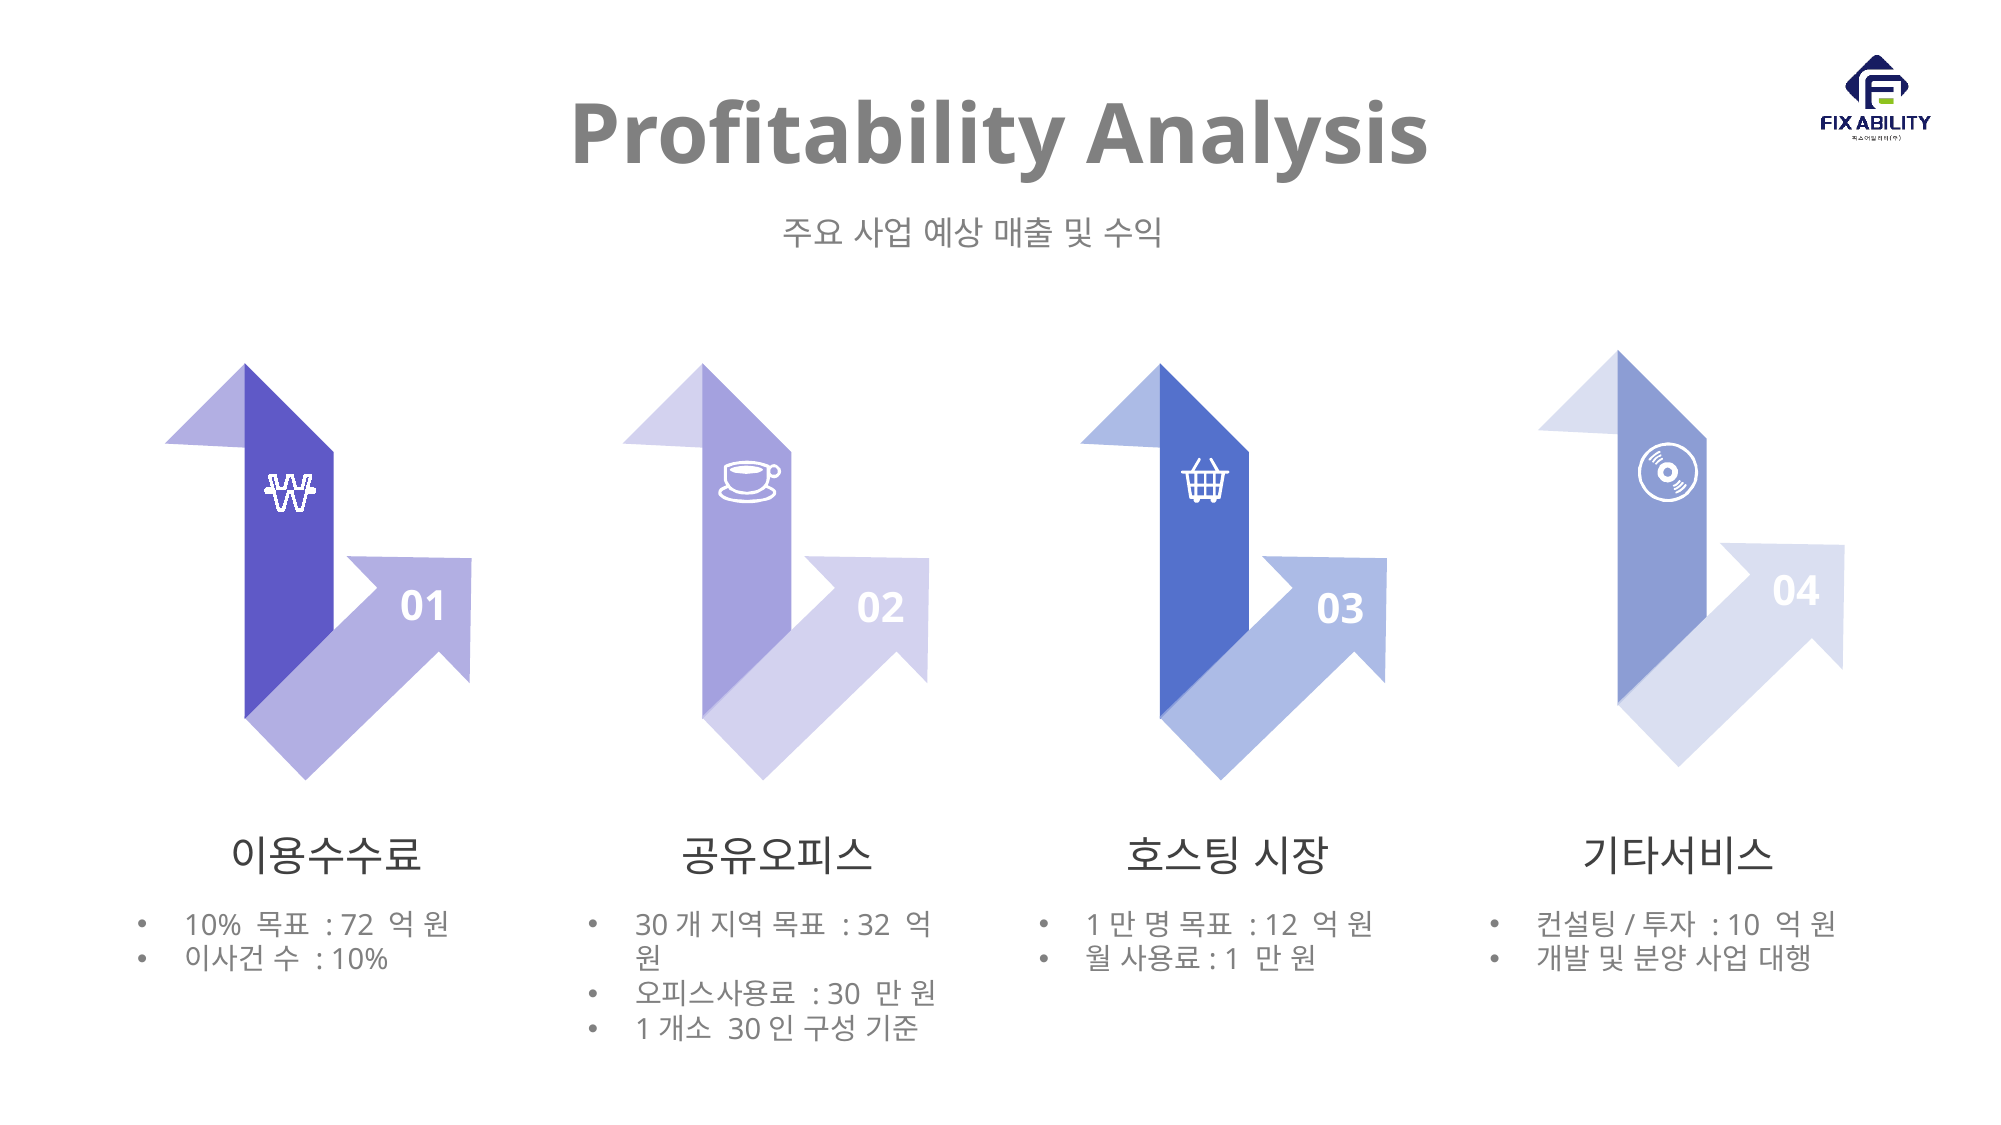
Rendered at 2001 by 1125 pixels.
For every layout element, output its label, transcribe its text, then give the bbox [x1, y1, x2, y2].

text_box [523, 822, 1032, 1020]
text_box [118, 384, 511, 742]
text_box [1425, 822, 1934, 985]
title Profitability Analysis [132, 54, 1868, 205]
list 주요 사업 예상 매출 및 수익 [215, 204, 1733, 268]
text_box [974, 822, 1423, 985]
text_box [72, 822, 521, 985]
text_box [1491, 371, 1884, 729]
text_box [576, 384, 968, 742]
picture [1821, 54, 1931, 141]
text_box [1034, 384, 1426, 742]
